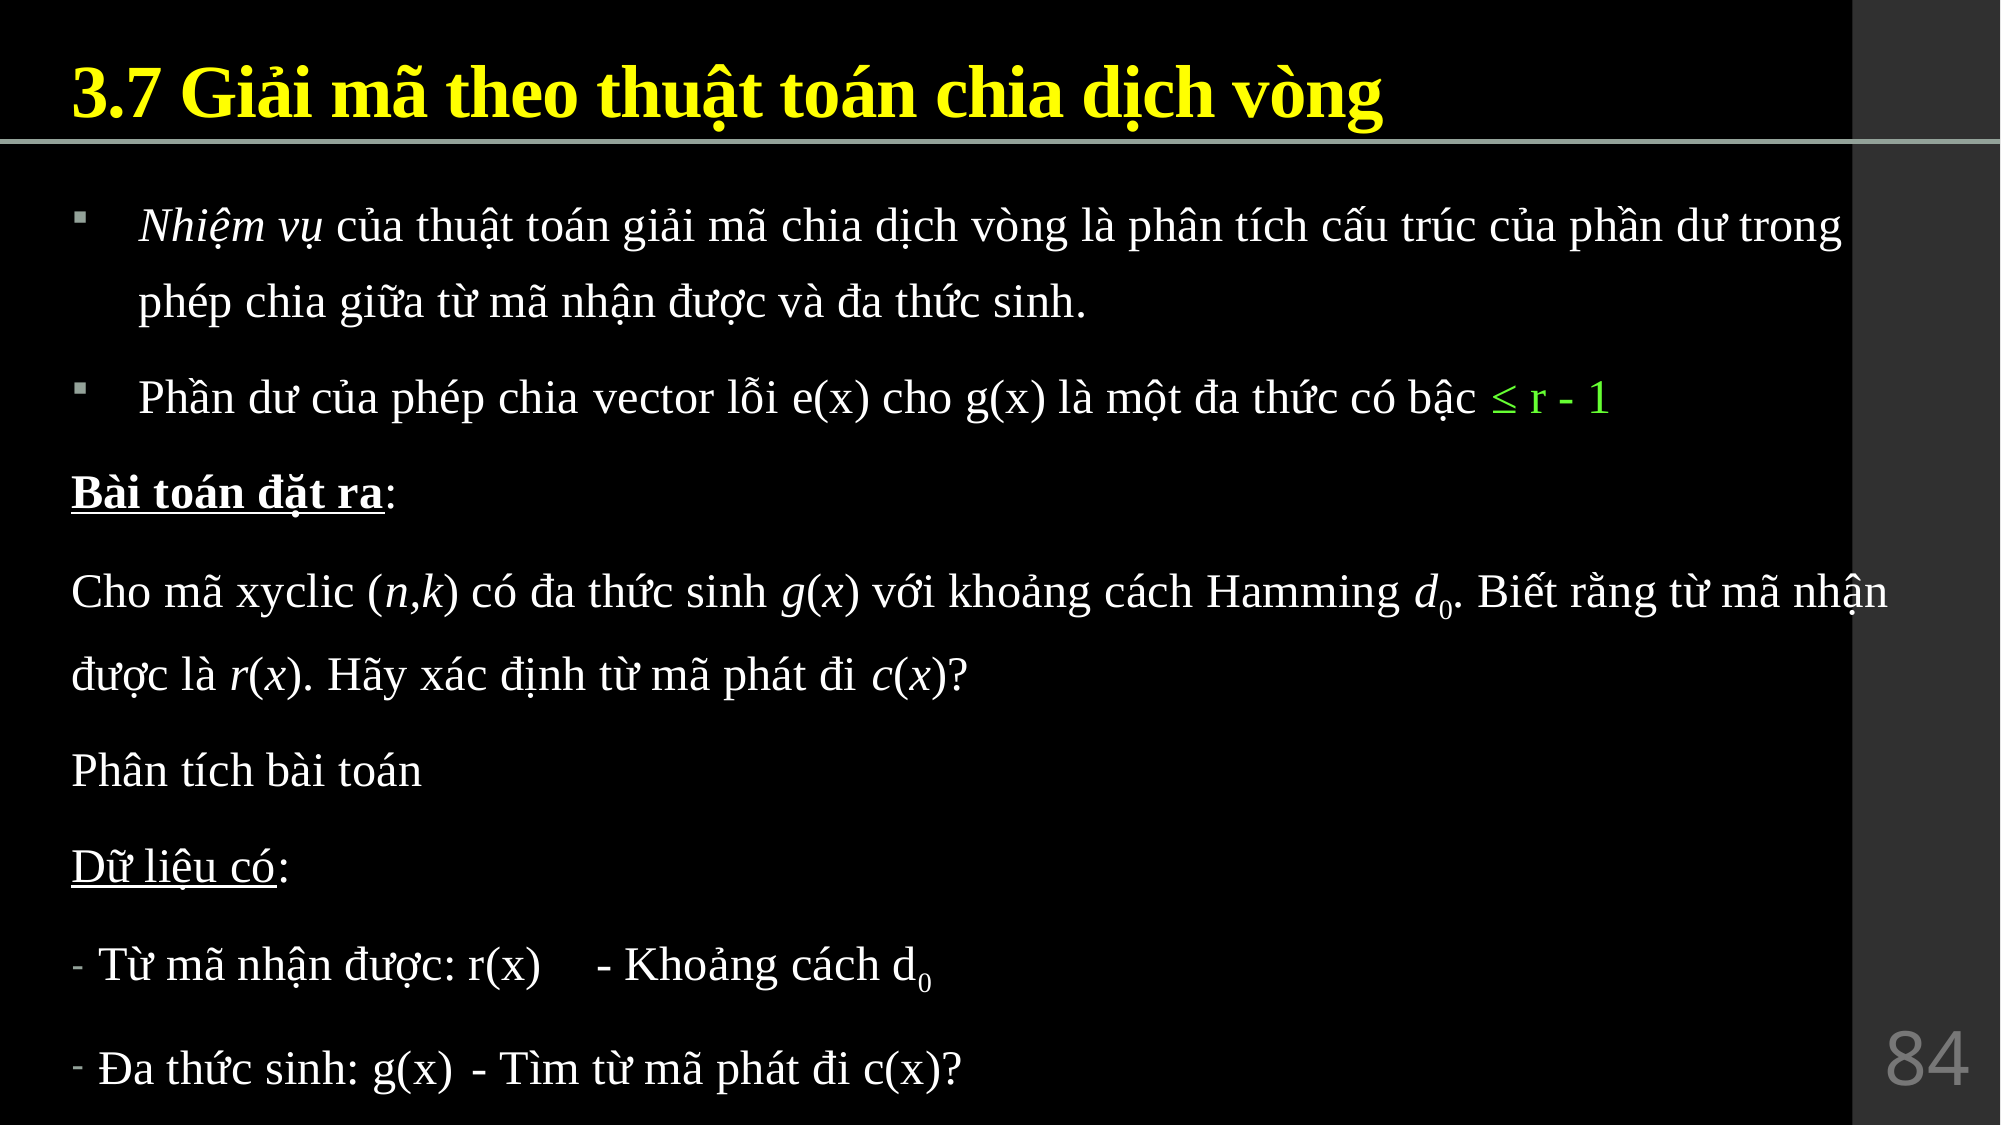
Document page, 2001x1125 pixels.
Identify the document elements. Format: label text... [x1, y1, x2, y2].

list Nhiệm vụ của thuật toán giải mã chia dịch vòng là phân tích cấu trúc của phần dư trong phép chia giữa từ mã nhận được và đa thức sinh. Phần dư của phép chia vector lỗi e(x) cho g(x) là một đa thức có bậc ≤ r - 1 Bài toán đặt ra: Cho mã xyclic (n,k) có đa thức sinh g(x) với khoảng cách Hamming d0. Biết rằng từ mã nhận được là r(x). Hãy xác định từ mã phát đi c(x)? Phân tích bài toán Dữ liệu có: Từ mã nhận được: r(x) - Khoảng cách d0 Đa thức sinh: g(x) - Tìm từ mã phát đi c(x)? [56, 168, 1941, 1110]
slide_number 84 [1852, 1012, 2000, 1110]
text_box 3.7 Giải mã theo thuật toán chia dịch vòng [56, 0, 1829, 139]
